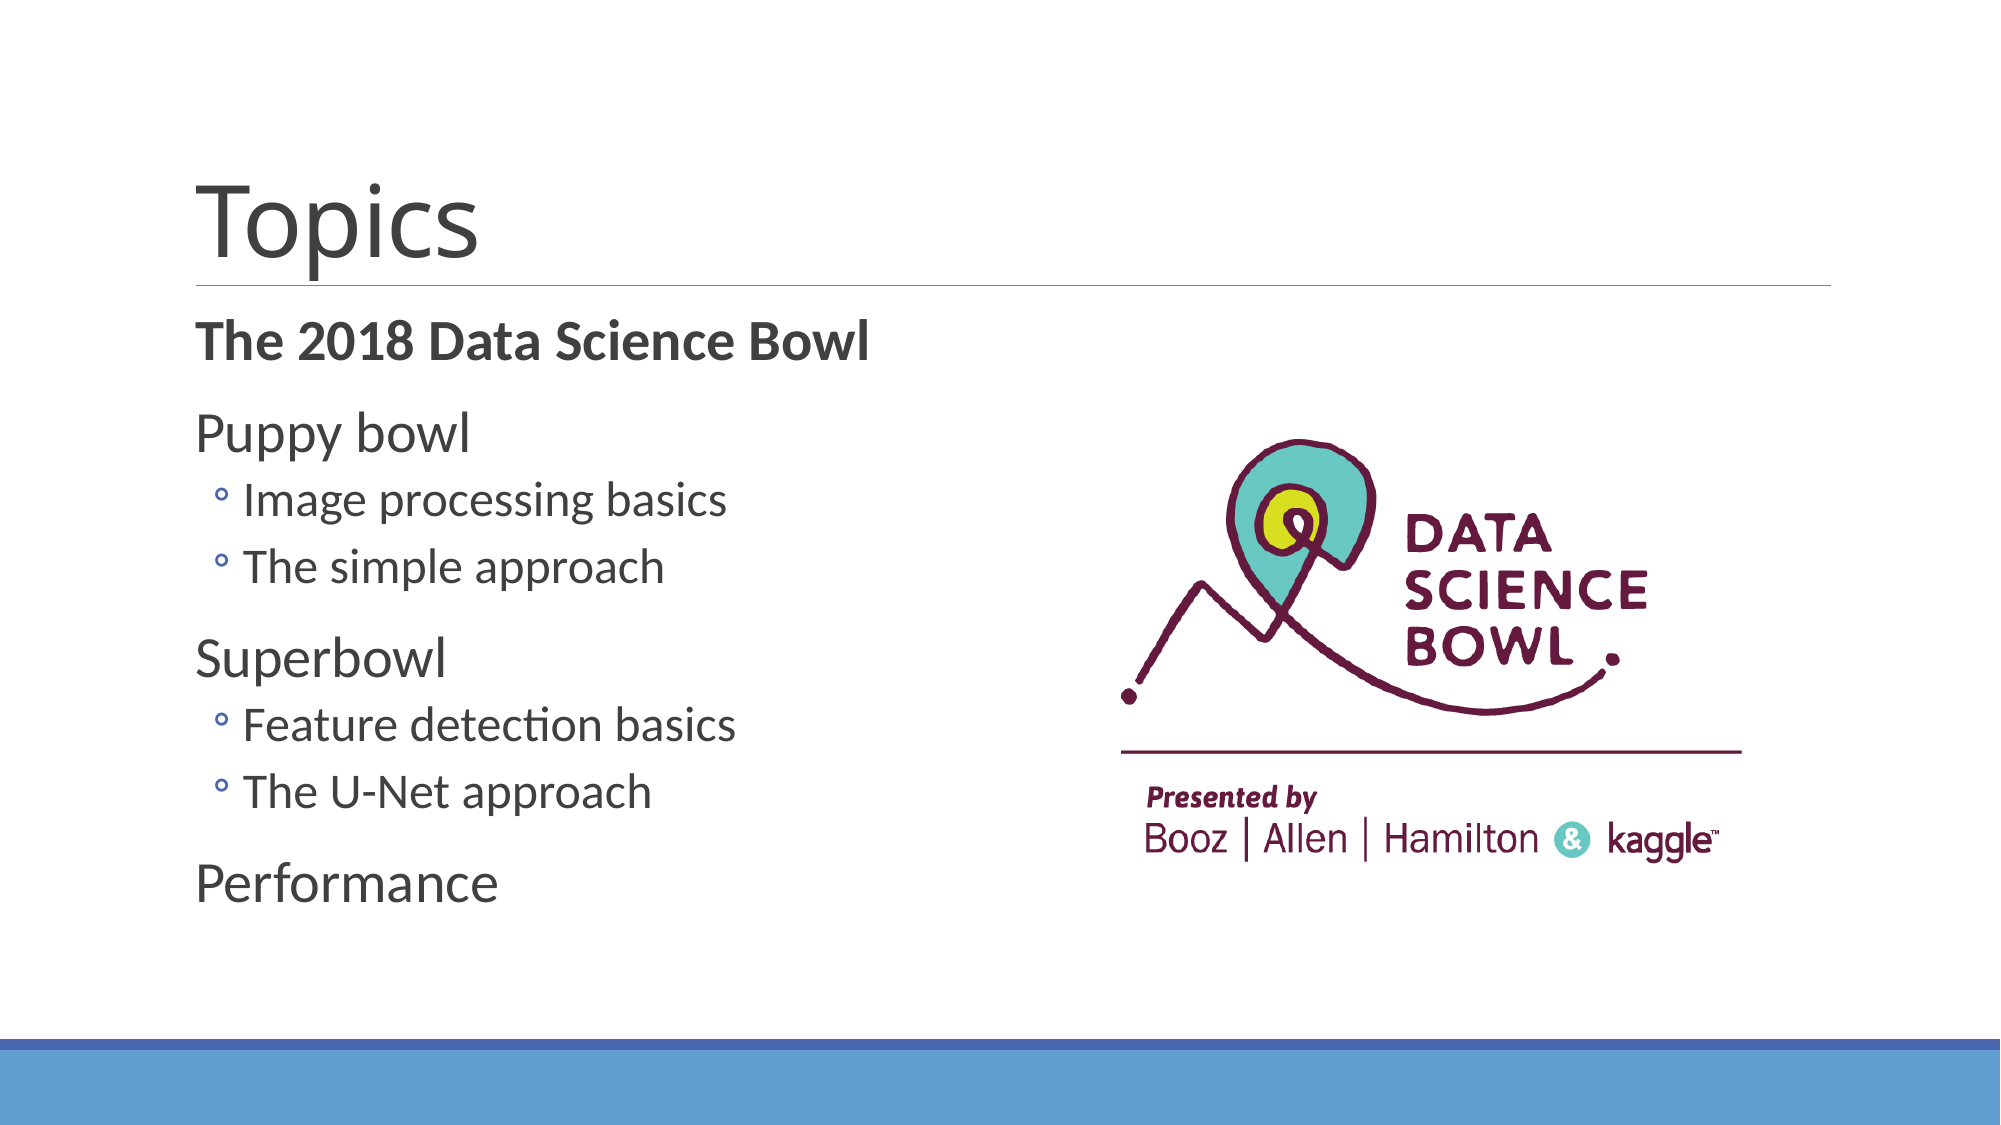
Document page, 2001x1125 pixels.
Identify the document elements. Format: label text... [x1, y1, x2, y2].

picture [1004, 327, 1869, 982]
title Topics [180, 47, 1830, 285]
list The 2018 Data Science Bowl Puppy bowl Image processing basics The simple approach Superbowl Feature detection basics The U-Net approach Performance [180, 302, 1830, 963]
